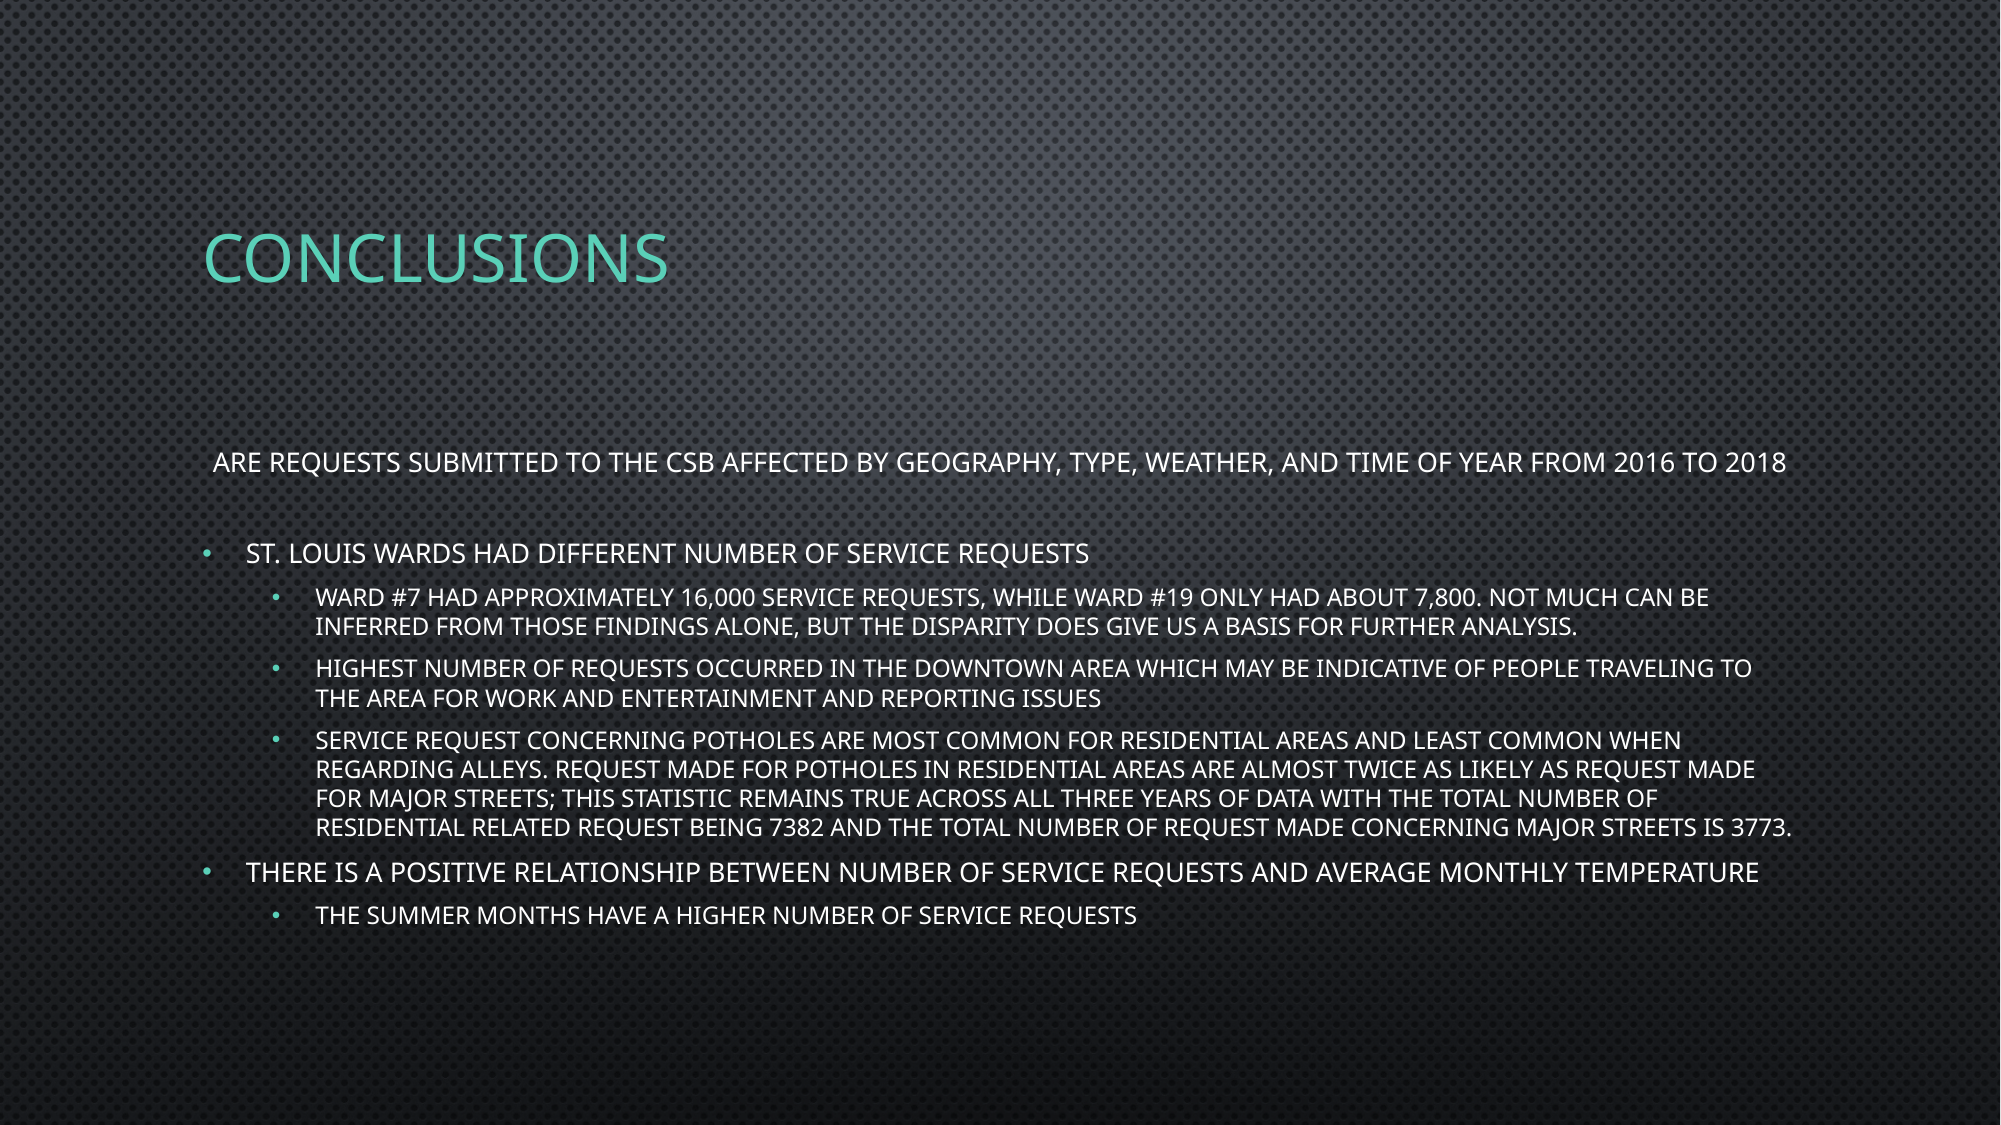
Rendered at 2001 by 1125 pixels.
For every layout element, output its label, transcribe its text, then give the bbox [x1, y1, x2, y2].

list Are requests submitted to the CSB affected by geography, type, weather, and time of year from 2016 to 2018 St. Louis wards had different number of service requests Ward #7 had approximately 16,000 service requests, while Ward #19 only had about 7,800. Not much can be inferred from those findings alone, but the disparity does give us a basis for further analysis. Highest number of requests occurred in the downtown area which may be indicative of people traveling to the area for work and entertainment and reporting issues Service request concerning potholes are most common for residential areas and least common when regarding alleys. Request made for potholes in residential areas are almost twice as likely as request made for major streets; this statistic remains true across all three years of data with the total number of residential related request being 7382 and the total number of request made concerning major streets is 3773. There is a positive relationship between number of service requests and average monthly temperature The summer months have a higher number of service requests [187, 437, 1813, 950]
title Conclusions [187, 99, 1813, 413]
